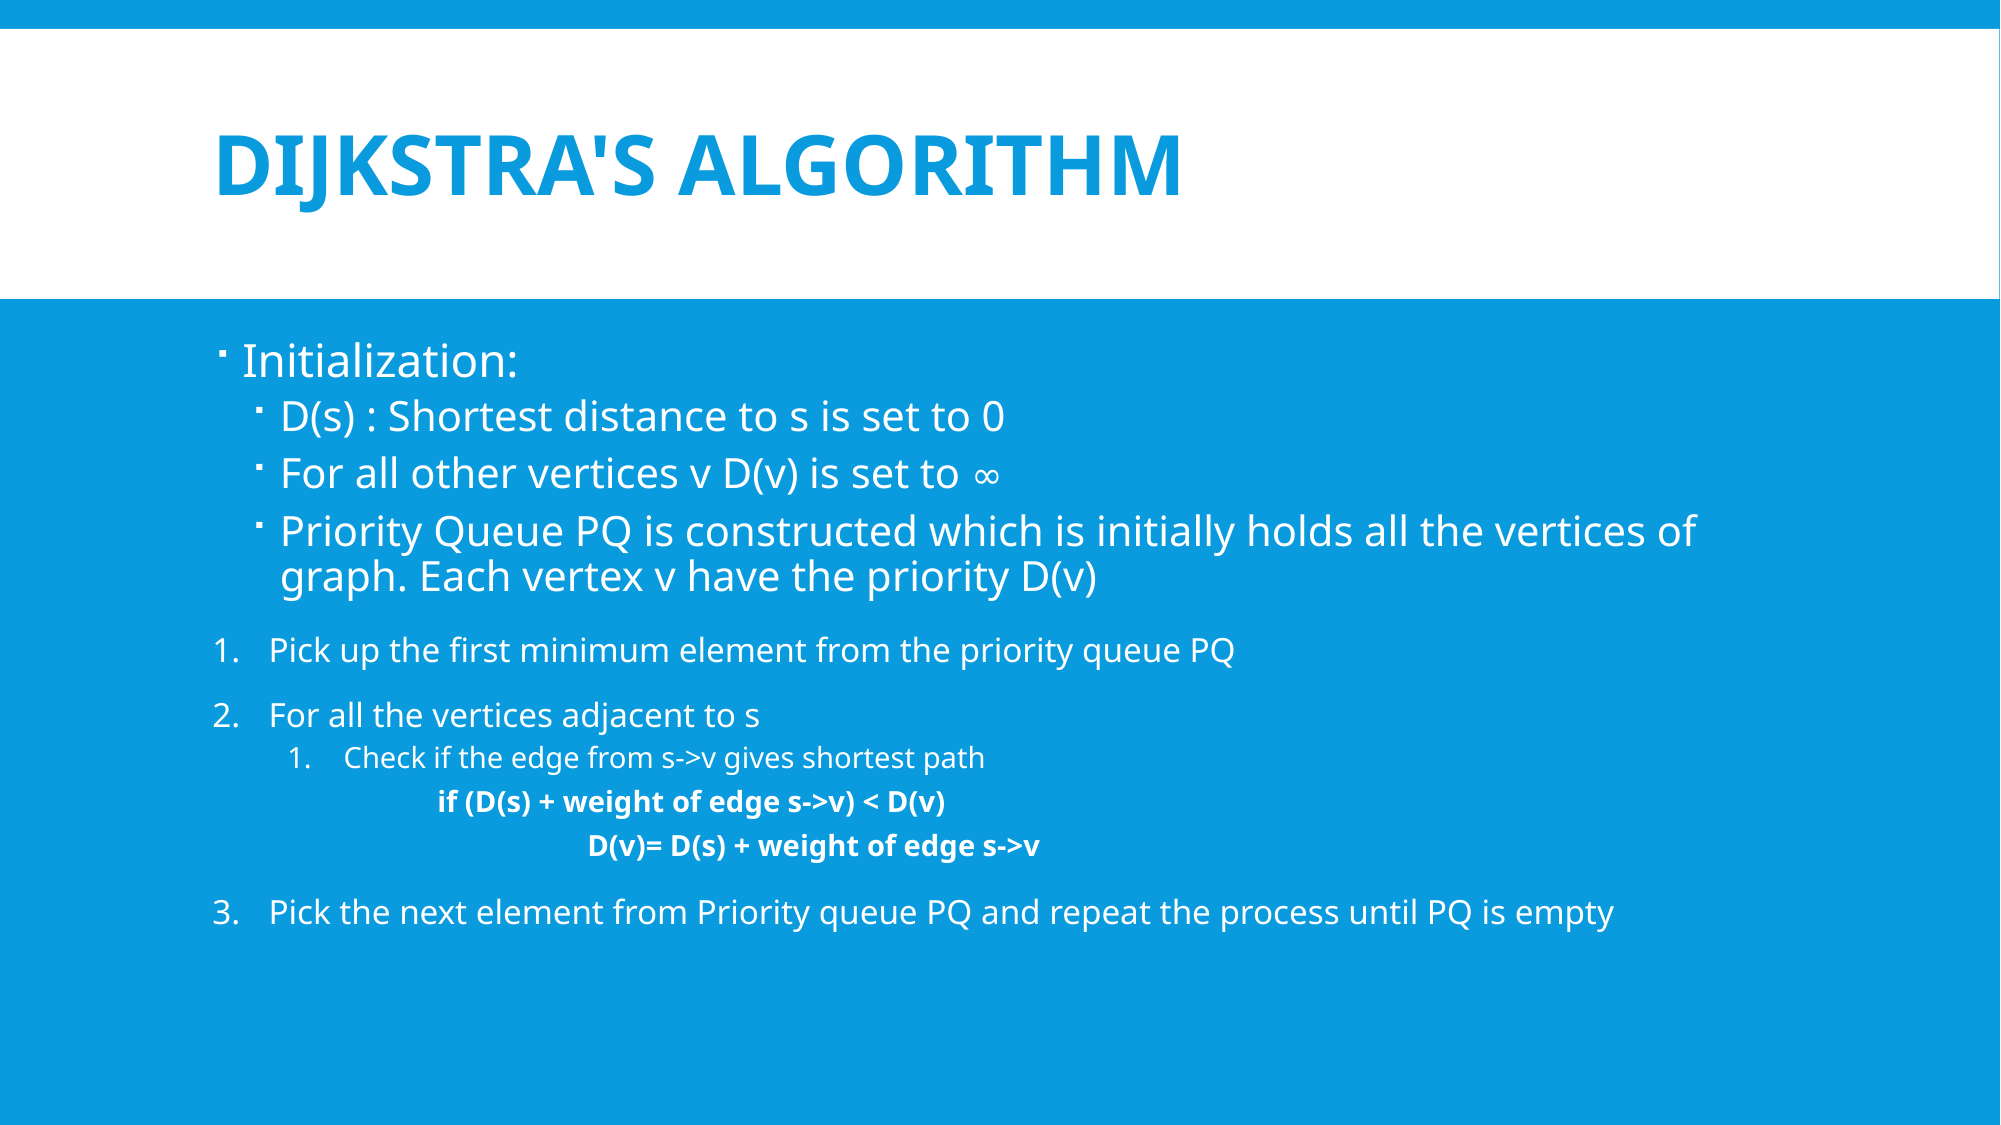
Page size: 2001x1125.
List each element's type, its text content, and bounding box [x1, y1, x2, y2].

list Initialization: D(s) : Shortest distance to s is set to 0 For all other vertices v D(v) is set to ∞ Priority Queue PQ is constructed which is initially holds all the vertices of graph. Each vertex v have the priority D(v) Pick up the first minimum element from the priority queue PQ For all the vertices adjacent to s Check if the edge from s->v gives shortest path if (D(s) + weight of edge s->v) < D(v) D(v)= D(s) + weight of edge s->v Pick the next element from Priority queue PQ and repeat the process until PQ is empty [197, 329, 1803, 1020]
title Dijkstra's Algorithm [197, 46, 1803, 295]
